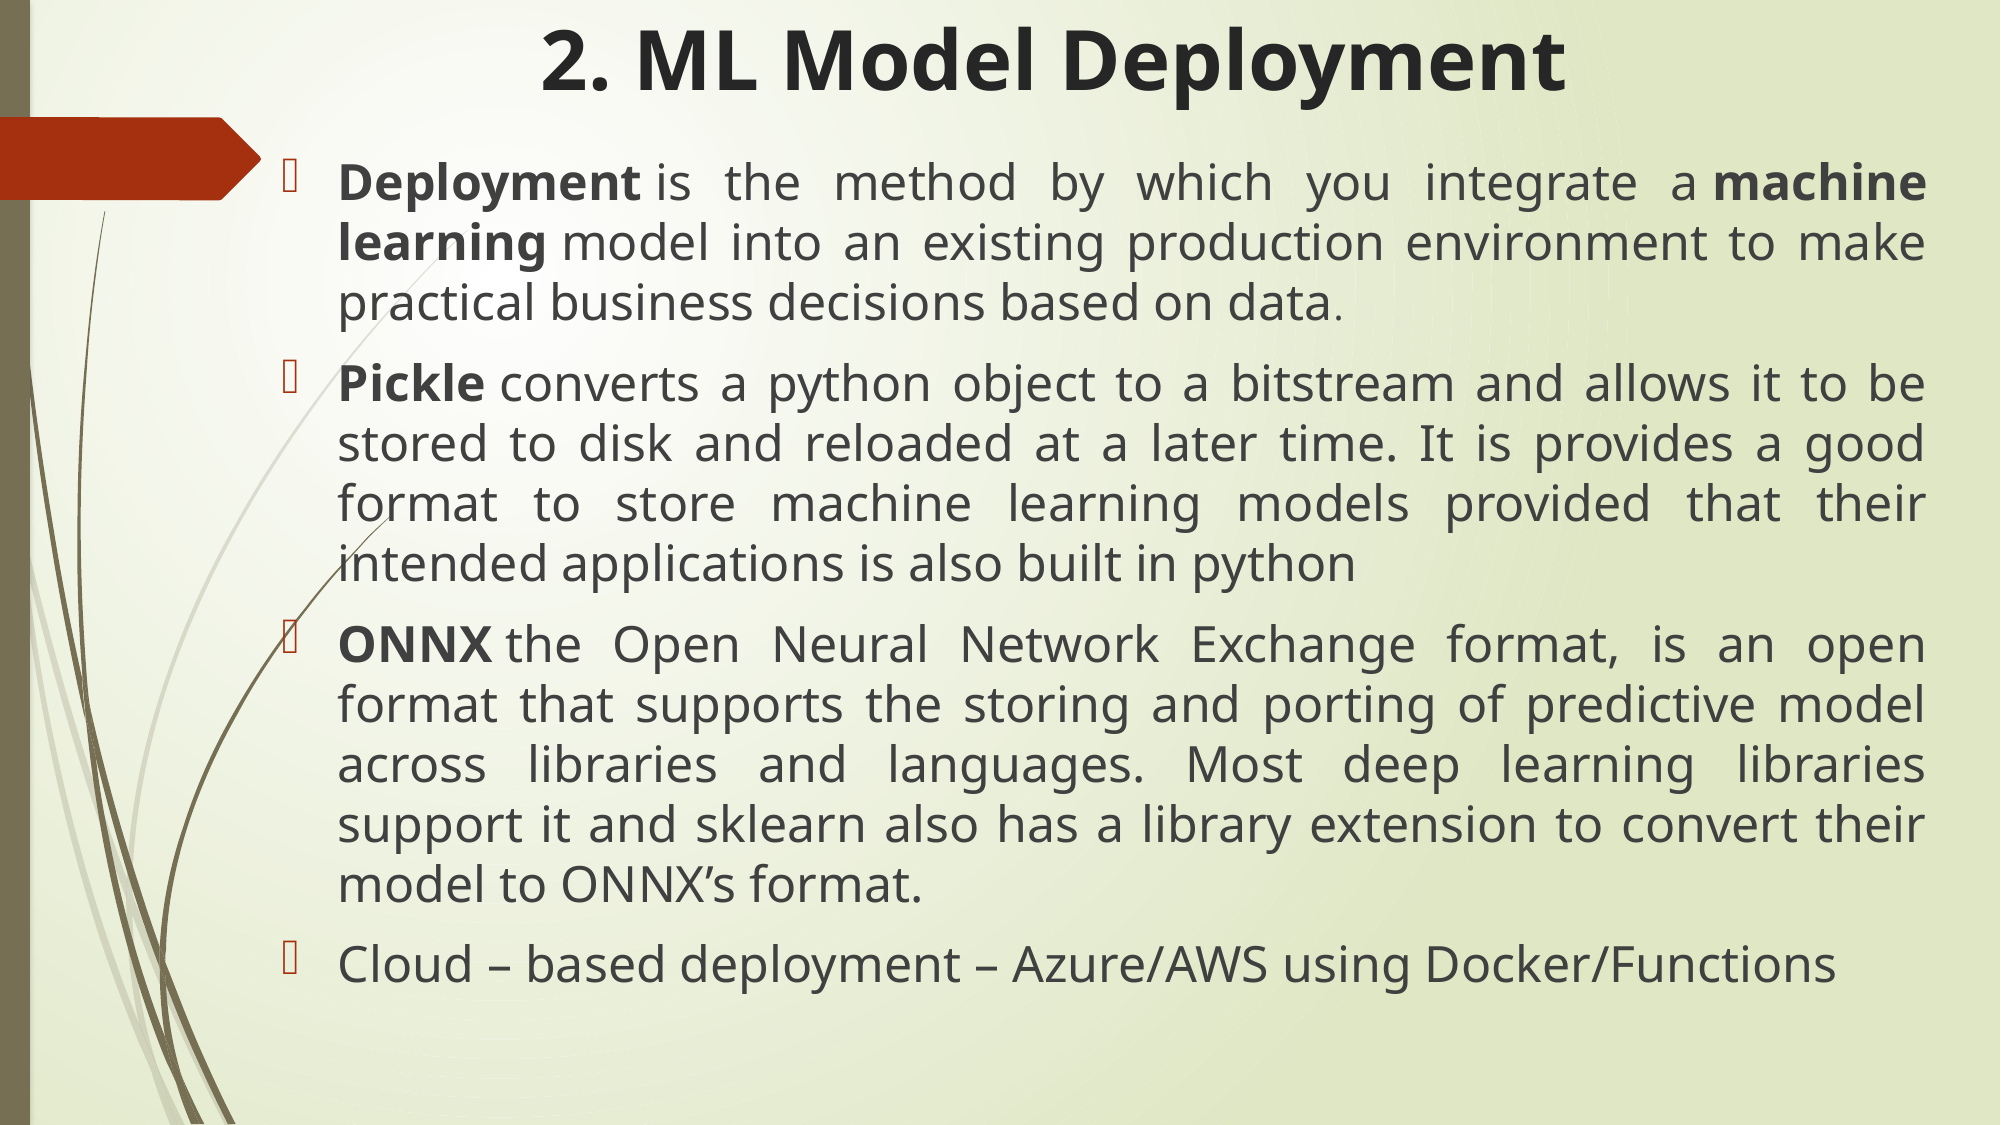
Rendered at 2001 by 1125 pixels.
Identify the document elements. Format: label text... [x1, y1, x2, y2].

list Deployment is the method by which you integrate a machine learning model into an existing production environment to make practical business decisions based on data. Pickle converts a python object to a bitstream and allows it to be stored to disk and reloaded at a later time. It is provides a good format to store machine learning models provided that their intended applications is also built in python ONNX the Open Neural Network Exchange format, is an open format that supports the storing and porting of predictive model across libraries and languages. Most deep learning libraries support it and sklearn also has a library extension to convert their model to ONNX’s format. Cloud – based deployment – Azure/AWS using Docker/Functions [266, 142, 1943, 1106]
title 2. ML Model Deployment [525, 0, 1641, 100]
